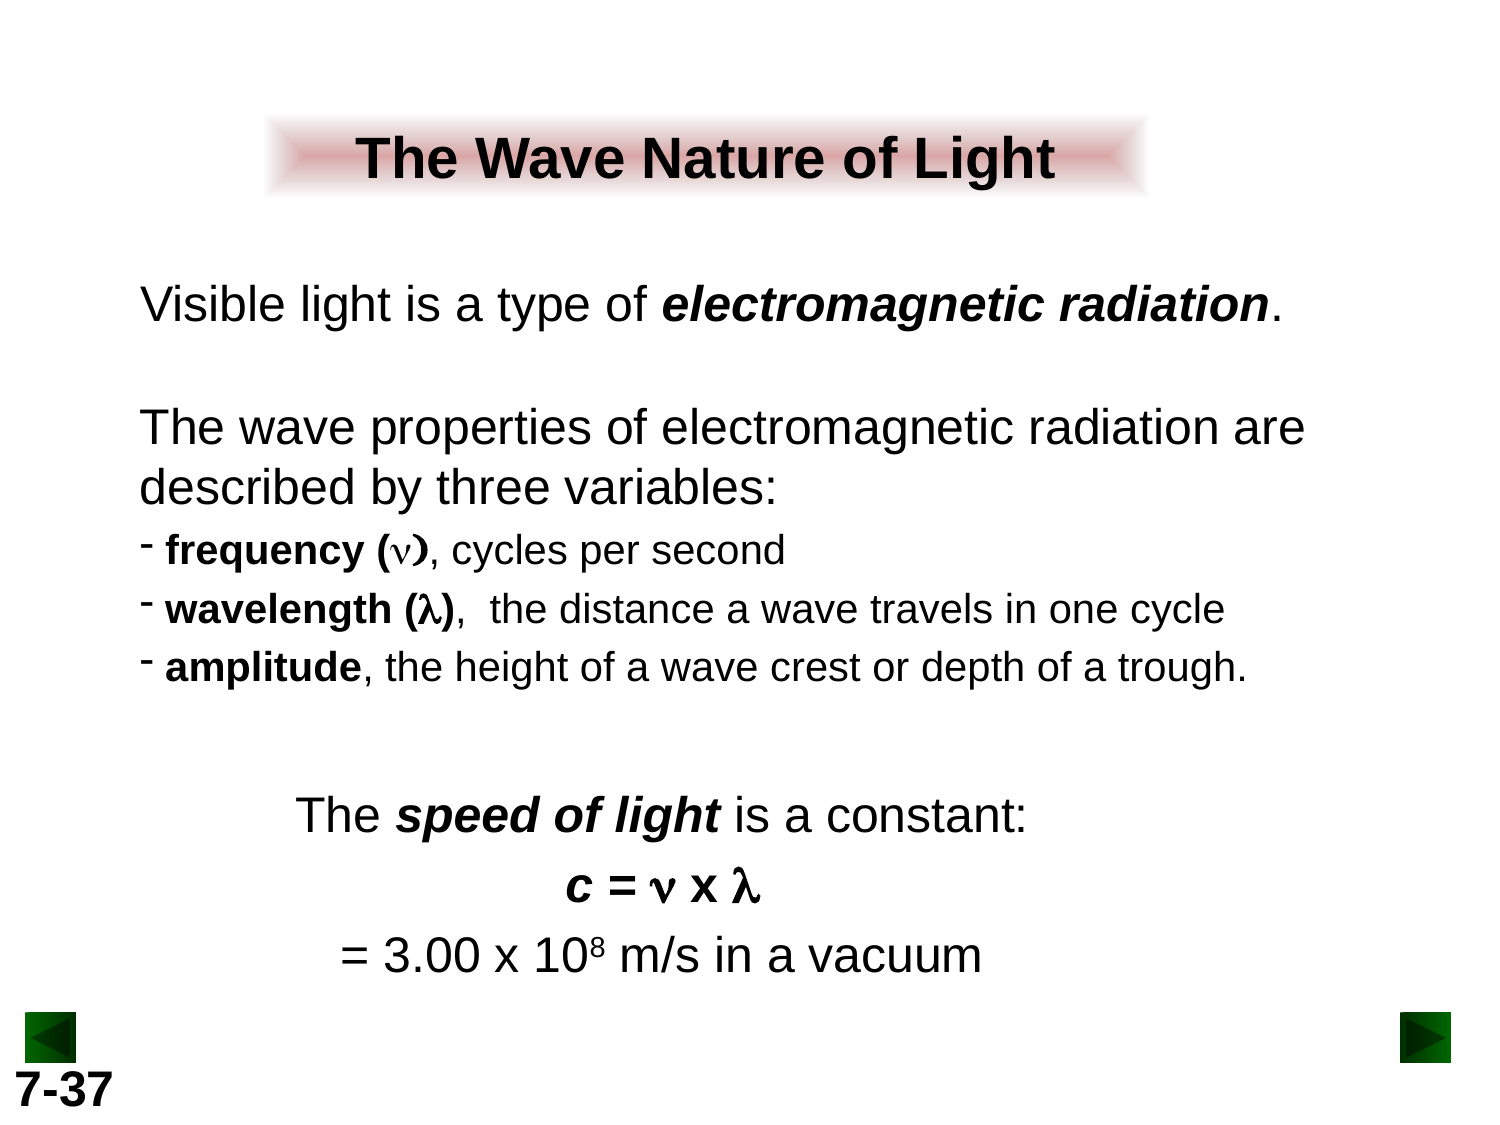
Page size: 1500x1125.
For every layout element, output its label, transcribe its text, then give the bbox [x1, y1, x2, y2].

text_box The speed of light is a constant: c = n x l = 3.00 x 108 m/s in a vacuum [174, 774, 1150, 990]
text_box The Wave Nature of Light [262, 112, 1150, 198]
text_box The wave properties of electromagnetic radiation are described by three variables: frequency (n), cycles per second wavelength (l), the distance a wave travels in one cycle amplitude, the height of a wave crest or depth of a trough. [125, 387, 1375, 698]
text_box Visible light is a type of electromagnetic radiation. [125, 264, 1300, 340]
